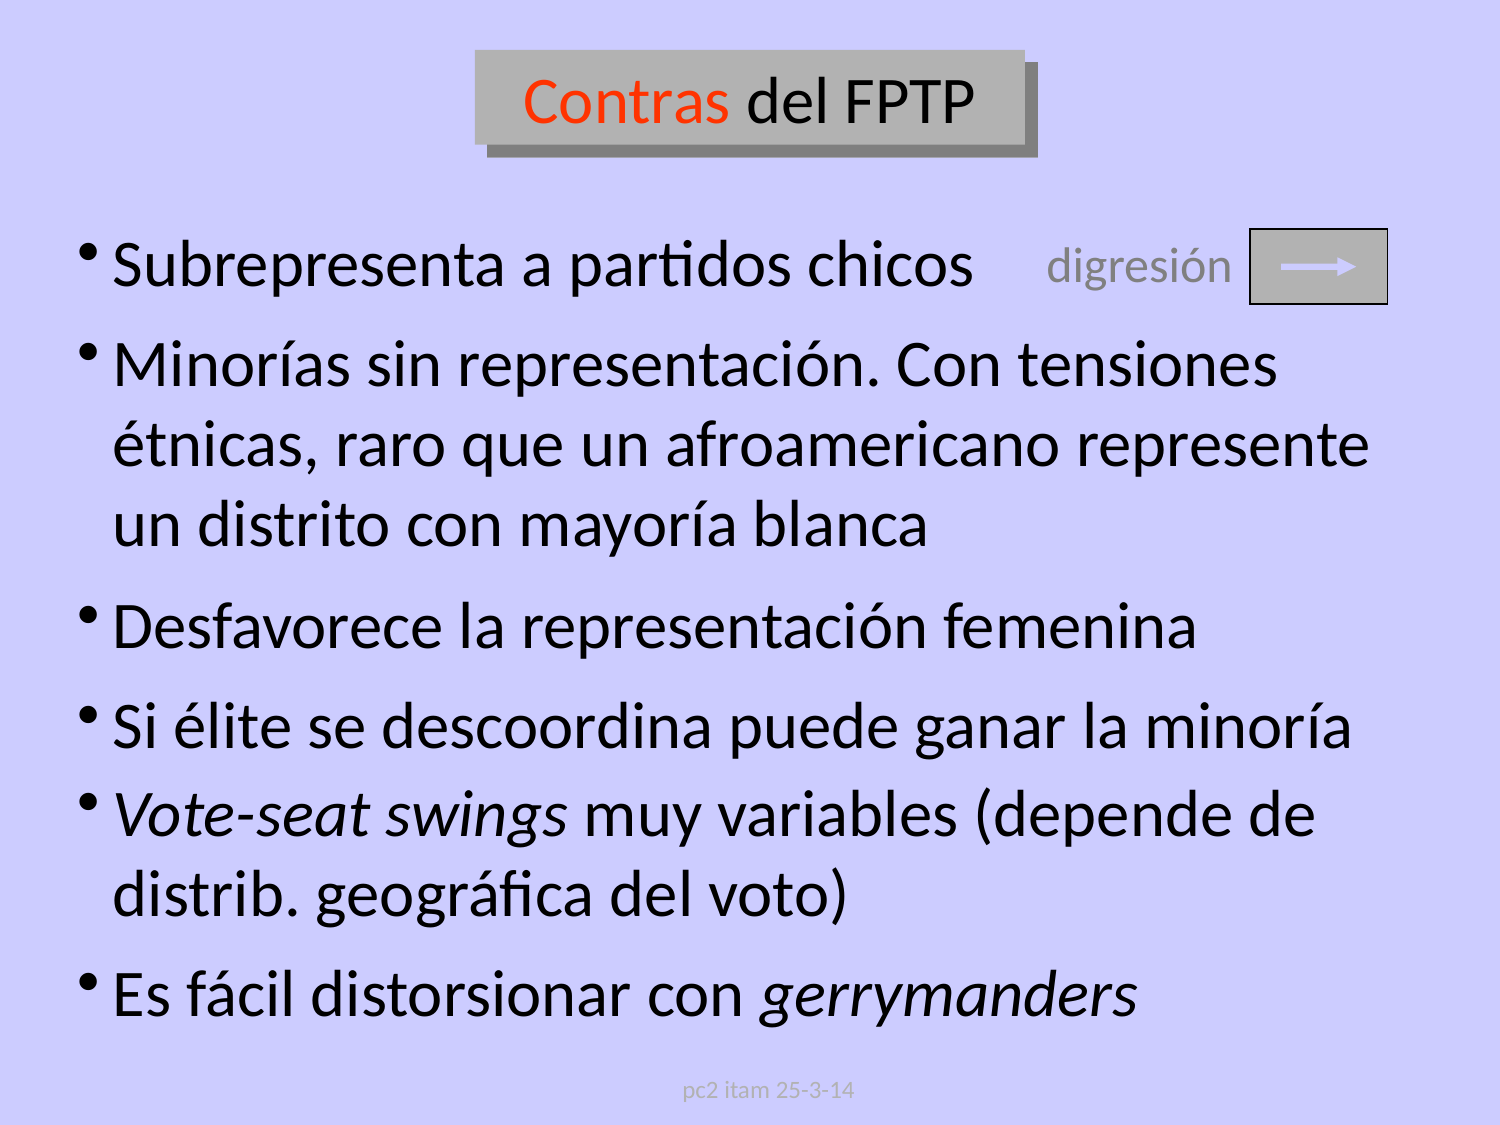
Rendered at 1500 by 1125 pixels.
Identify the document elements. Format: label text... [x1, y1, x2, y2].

text_box Vote-seat swings muy variables (depende de distrib. geográfica del voto) [62, 762, 1425, 938]
text_box Minorías sin representación. Con tensiones étnicas, raro que un afroamericano represente un distrito con mayoría blanca [62, 312, 1425, 568]
text_box Desfavorece la representación femenina [62, 574, 1425, 670]
text_box Contras del FPTP [474, 49, 1025, 145]
text_box digresión [1031, 225, 1248, 300]
text_box Si élite se descoordina puede ganar la minoría [62, 674, 1425, 762]
text_box Es fácil distorsionar con gerrymanders [62, 942, 1425, 1038]
text_box [1249, 229, 1388, 305]
text_box Subrepresenta a partidos chicos [62, 212, 1425, 308]
text_box [1281, 260, 1357, 273]
